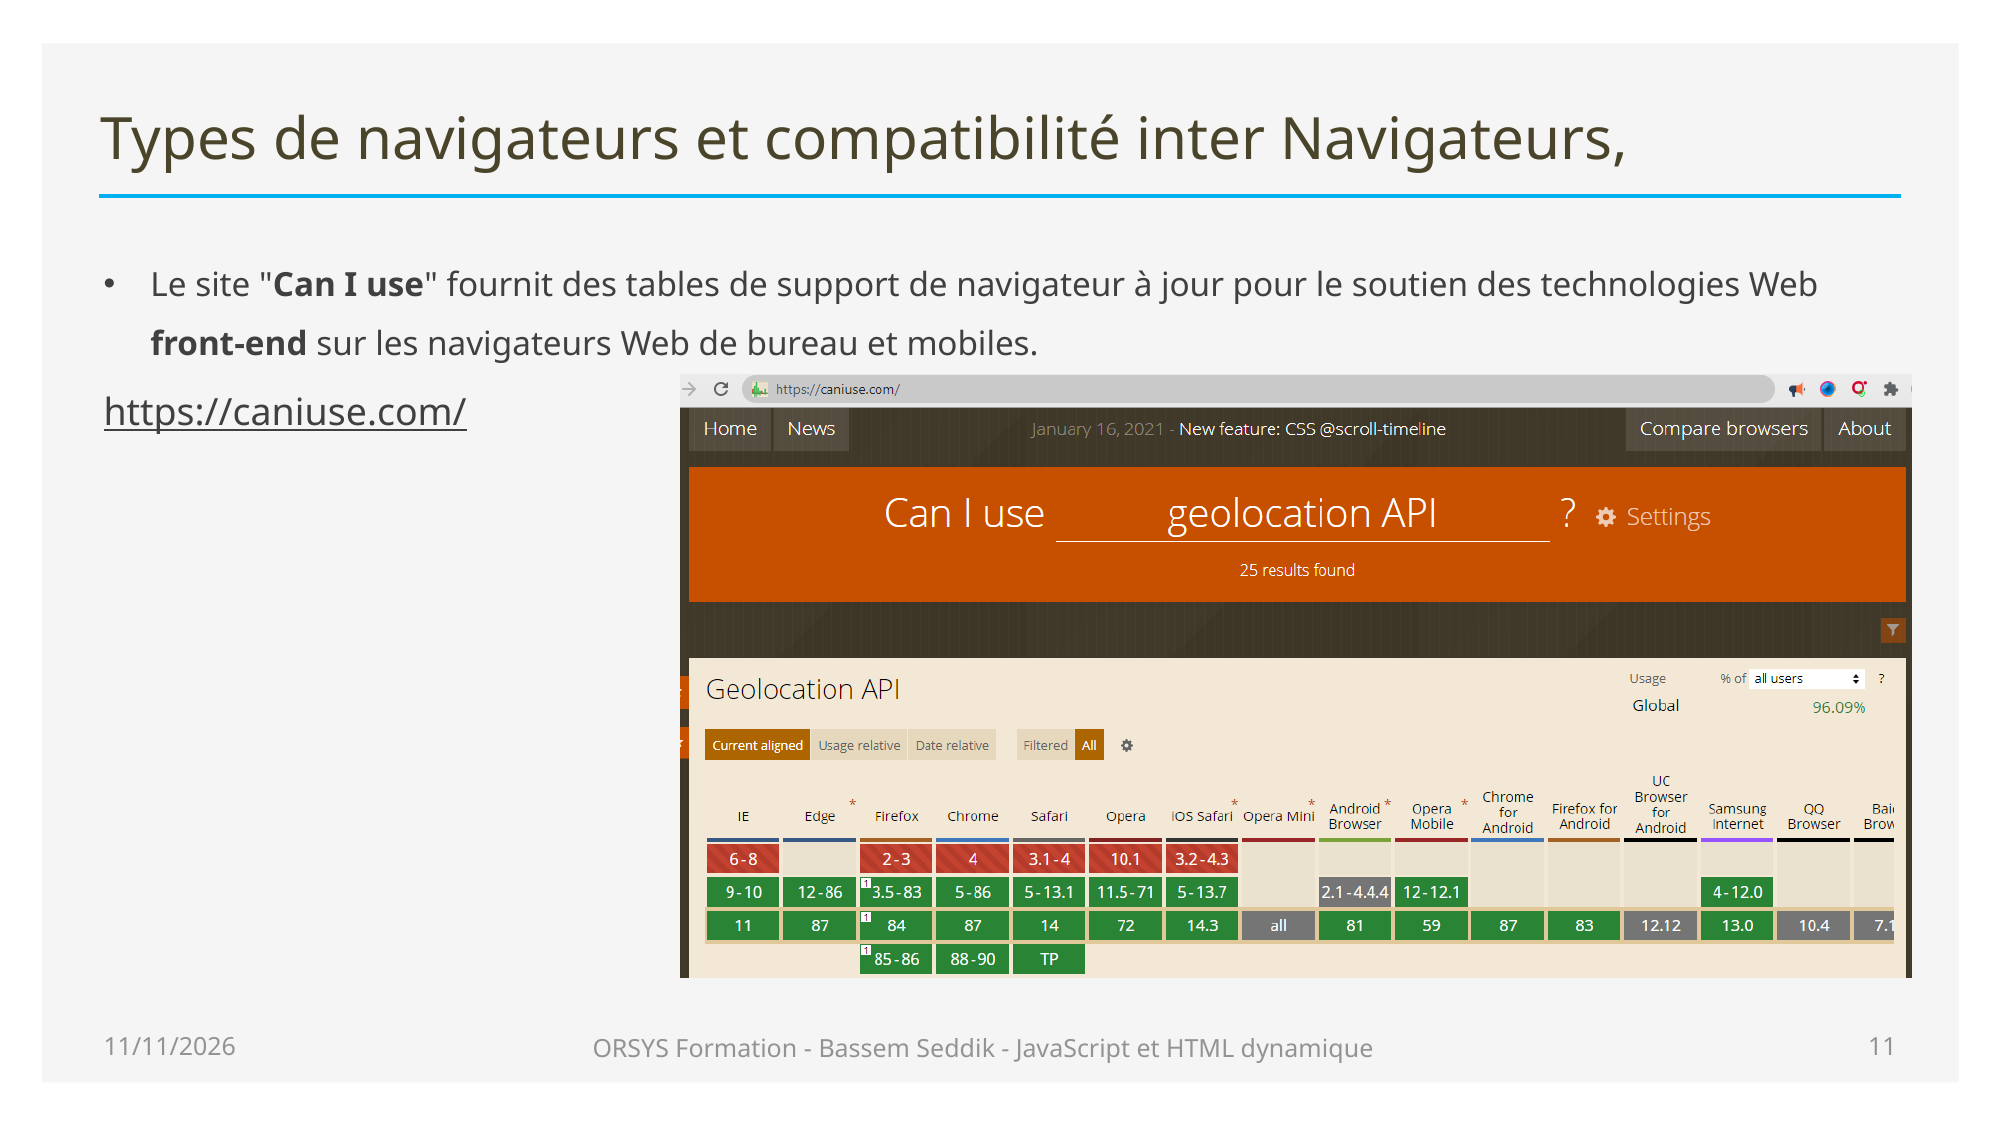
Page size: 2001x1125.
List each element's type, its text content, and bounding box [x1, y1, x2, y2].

slide_number 11 [1626, 1017, 1912, 1078]
picture [680, 374, 1912, 978]
footer ORSYS Formation - Bassem Seddik - JavaScript et HTML dynamique [340, 1017, 1626, 1078]
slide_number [88, 1017, 340, 1078]
list Le site "Can I use" fournit des tables de support de navigateur à jour pour le soutien des technologies Web front-end sur les navigateurs Web de bureau et mobiles. https://caniuse.com/ [88, 235, 1912, 978]
title Types de navigateurs et compatibilité inter Navigateurs, [85, 73, 1888, 179]
